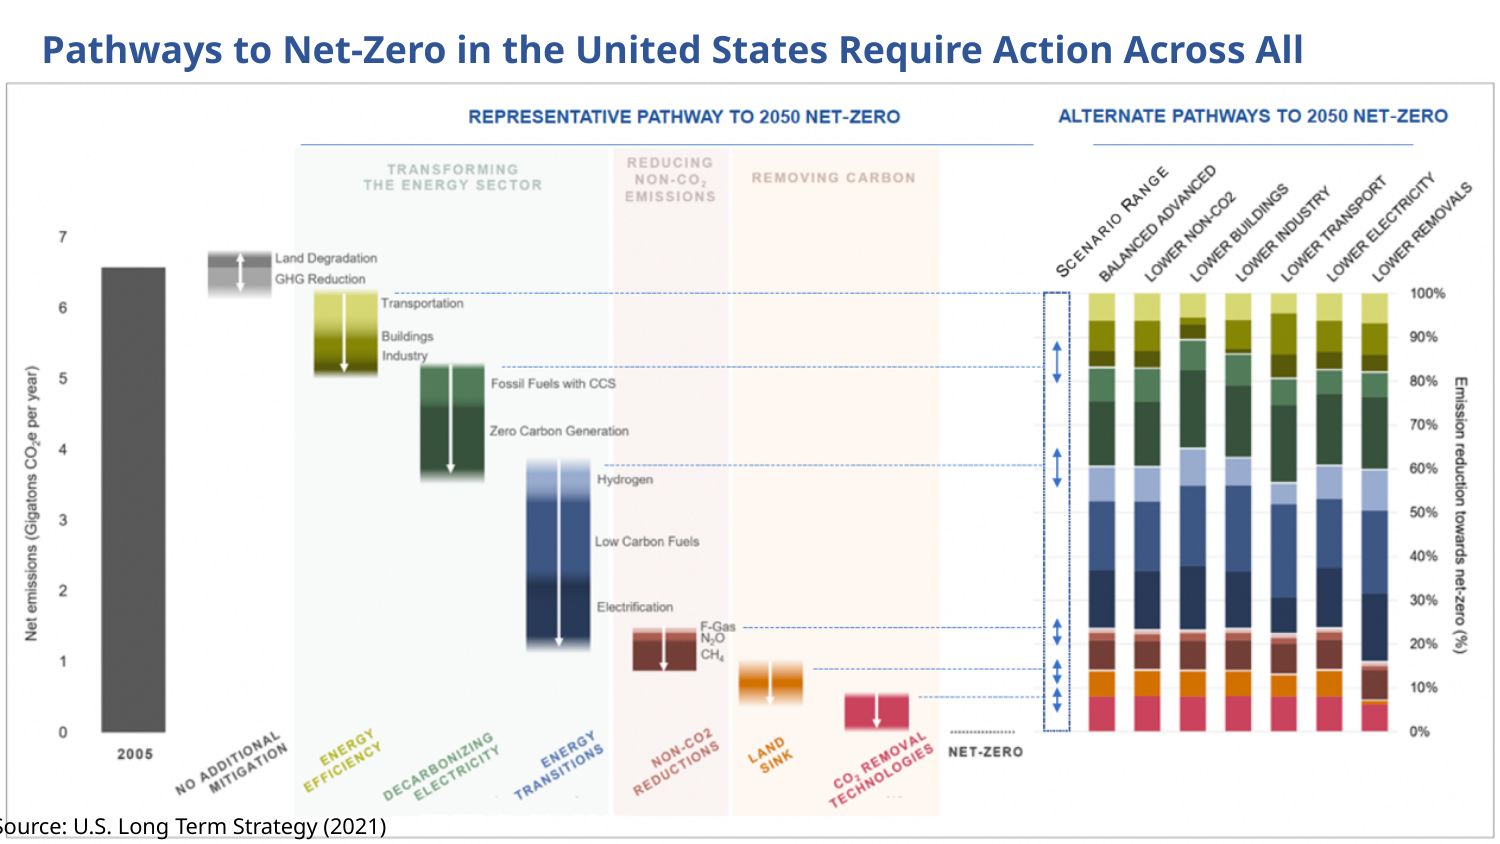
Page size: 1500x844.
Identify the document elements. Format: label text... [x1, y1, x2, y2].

title Pathways to Net-Zero in the United States Require Action Across All Sectors and Gases [30, 25, 1464, 74]
picture [0, 74, 1497, 844]
